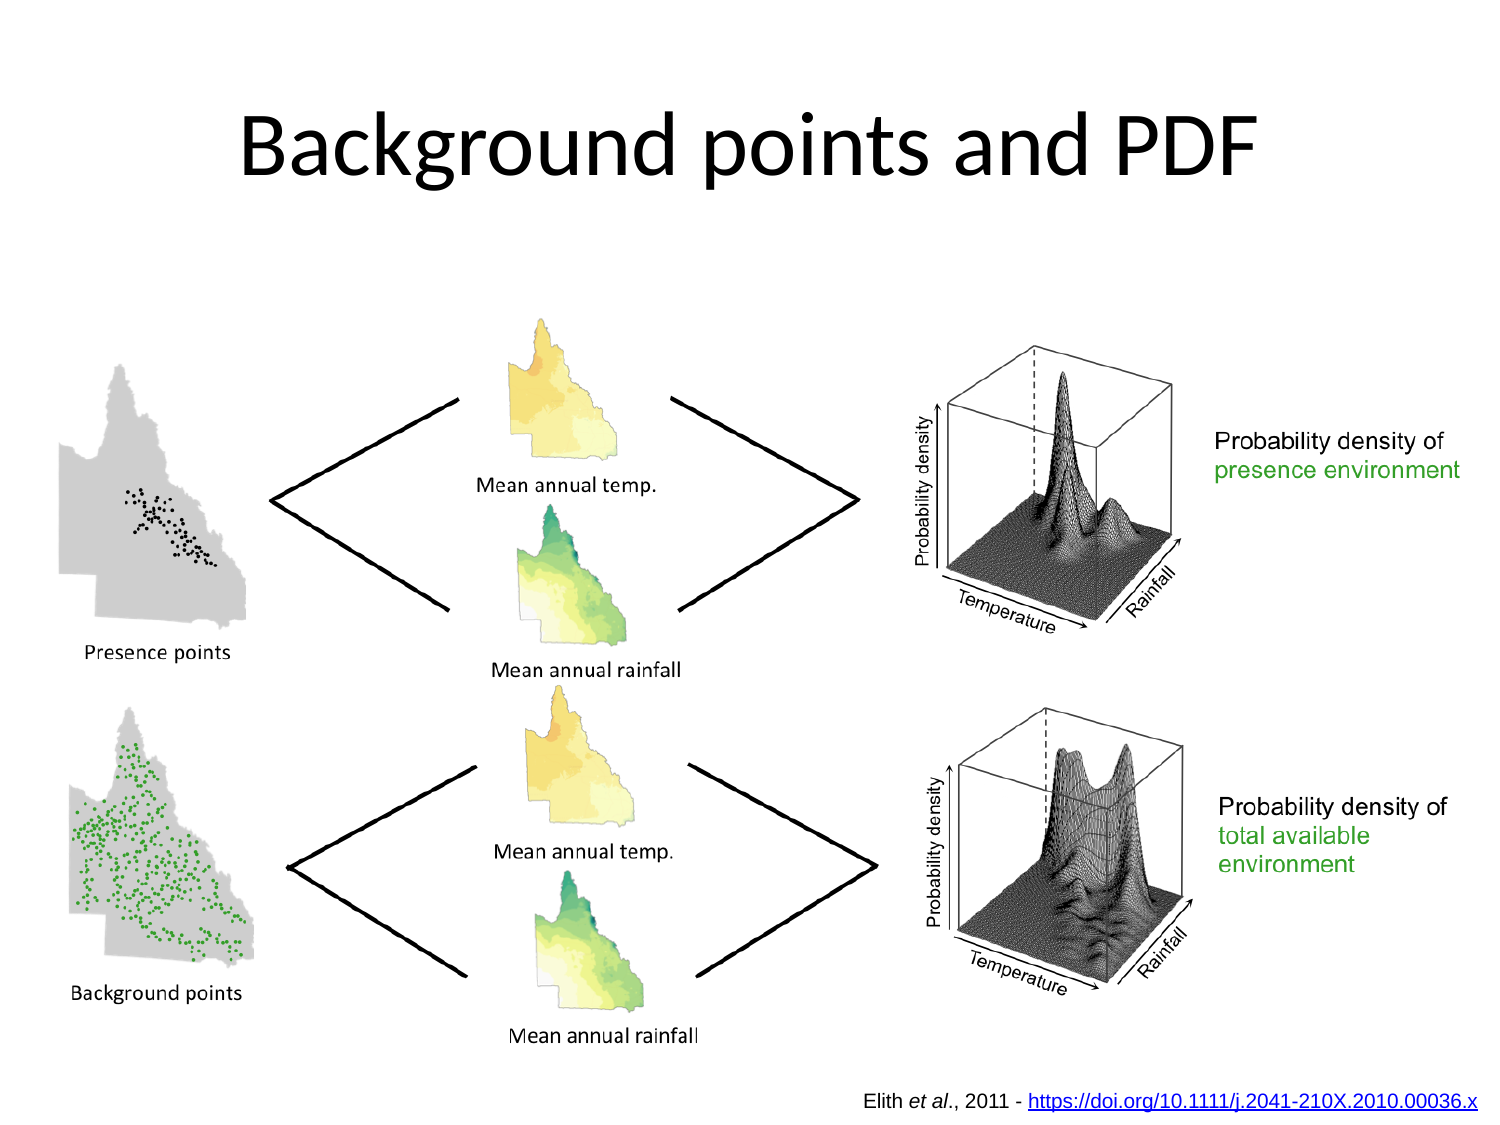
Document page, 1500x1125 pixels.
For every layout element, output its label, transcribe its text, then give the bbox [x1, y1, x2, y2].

text_box Elith et al., 2011 - https://doi.org/10.1111/j.2041-210X.2010.00036.x [848, 1079, 1500, 1125]
picture [6, 286, 1494, 1060]
title Background points and PDF [75, 45, 1425, 233]
